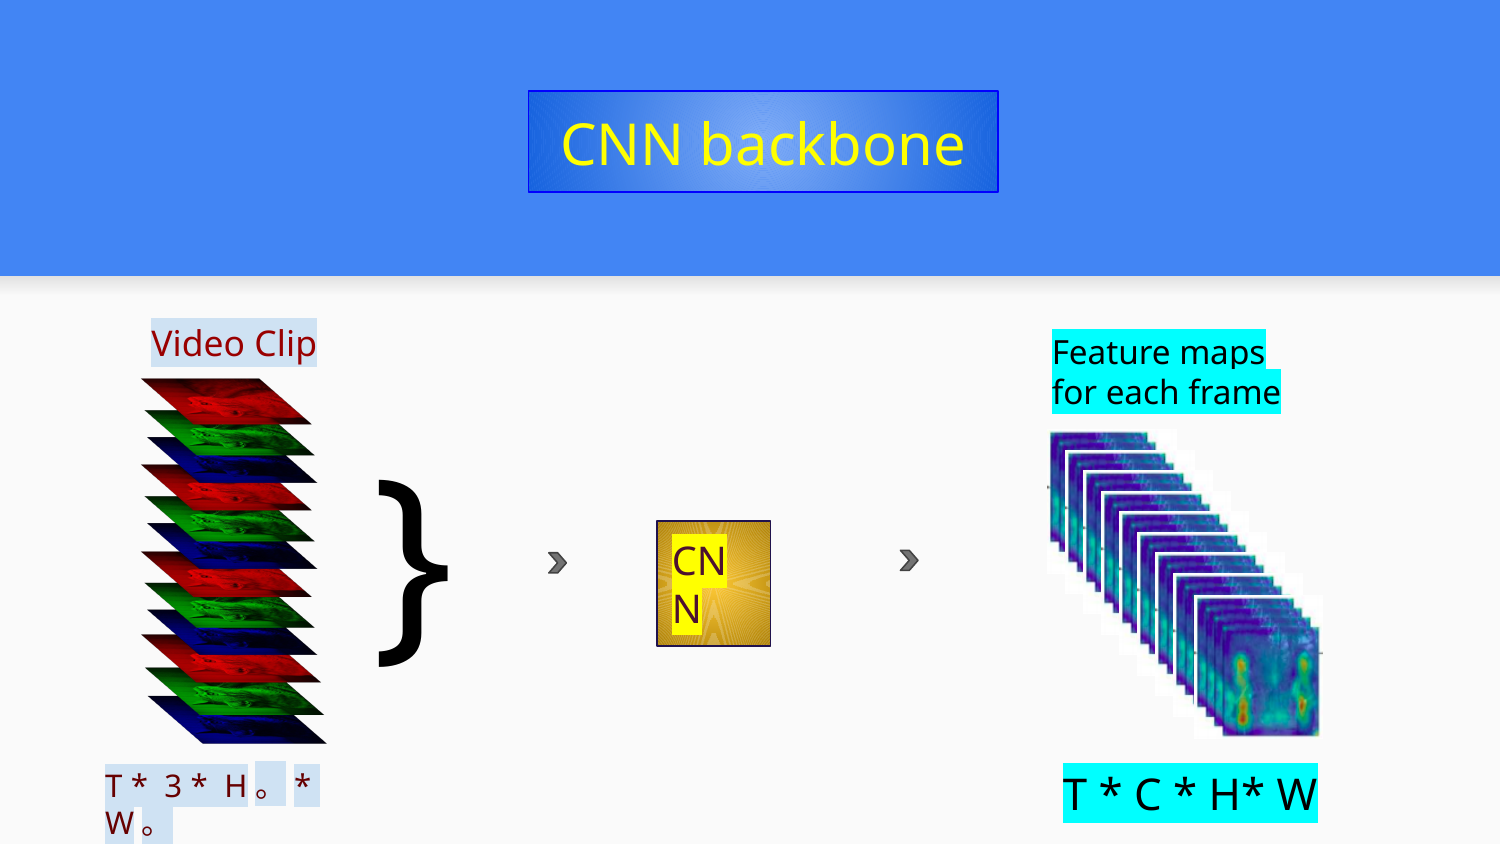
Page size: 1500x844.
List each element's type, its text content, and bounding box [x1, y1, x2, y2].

text_box Feature maps for each frame [1036, 316, 1322, 426]
text_box [900, 550, 919, 571]
text_box T * 3 * H。* W。 [90, 751, 382, 844]
picture [1047, 429, 1323, 740]
title CNN backbone [528, 91, 998, 192]
text_box CNN [656, 521, 771, 647]
text_box Video Clip [136, 305, 336, 379]
text_box [548, 552, 567, 573]
text_box T * C * H* W [1047, 751, 1339, 834]
text_box } [357, 403, 419, 692]
picture [137, 335, 336, 789]
